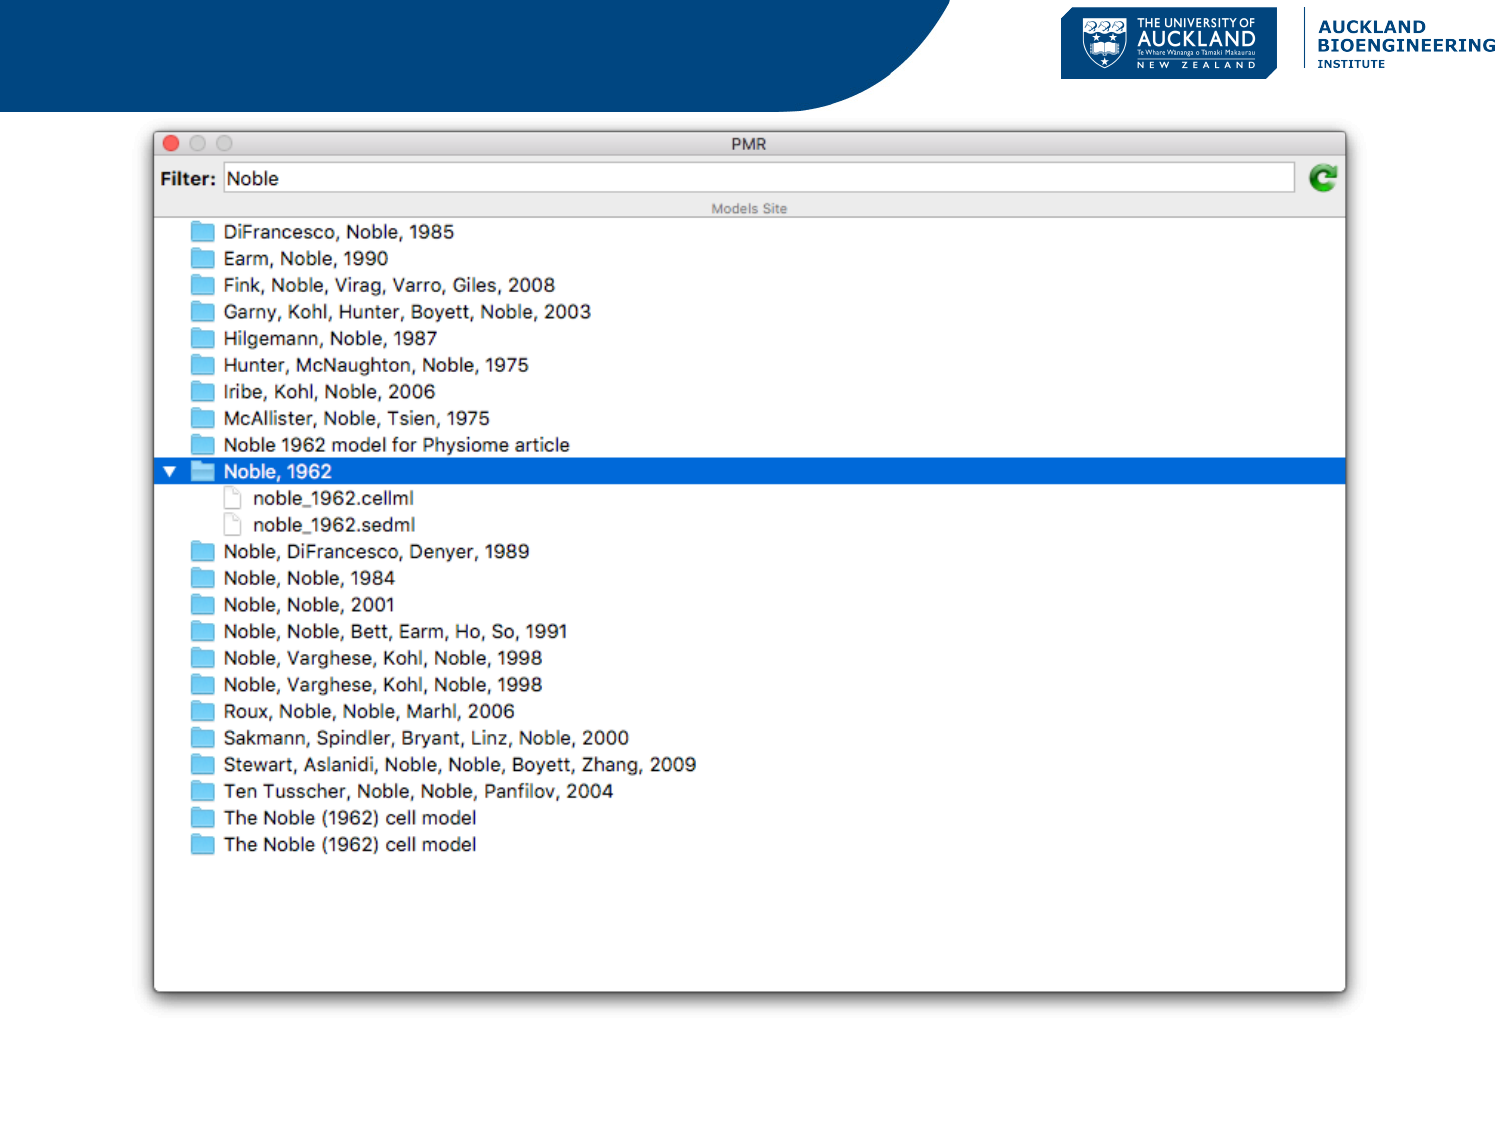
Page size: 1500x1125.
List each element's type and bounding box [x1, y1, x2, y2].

picture [129, 113, 1371, 1024]
picture [1061, 7, 1495, 79]
picture [0, 0, 950, 112]
